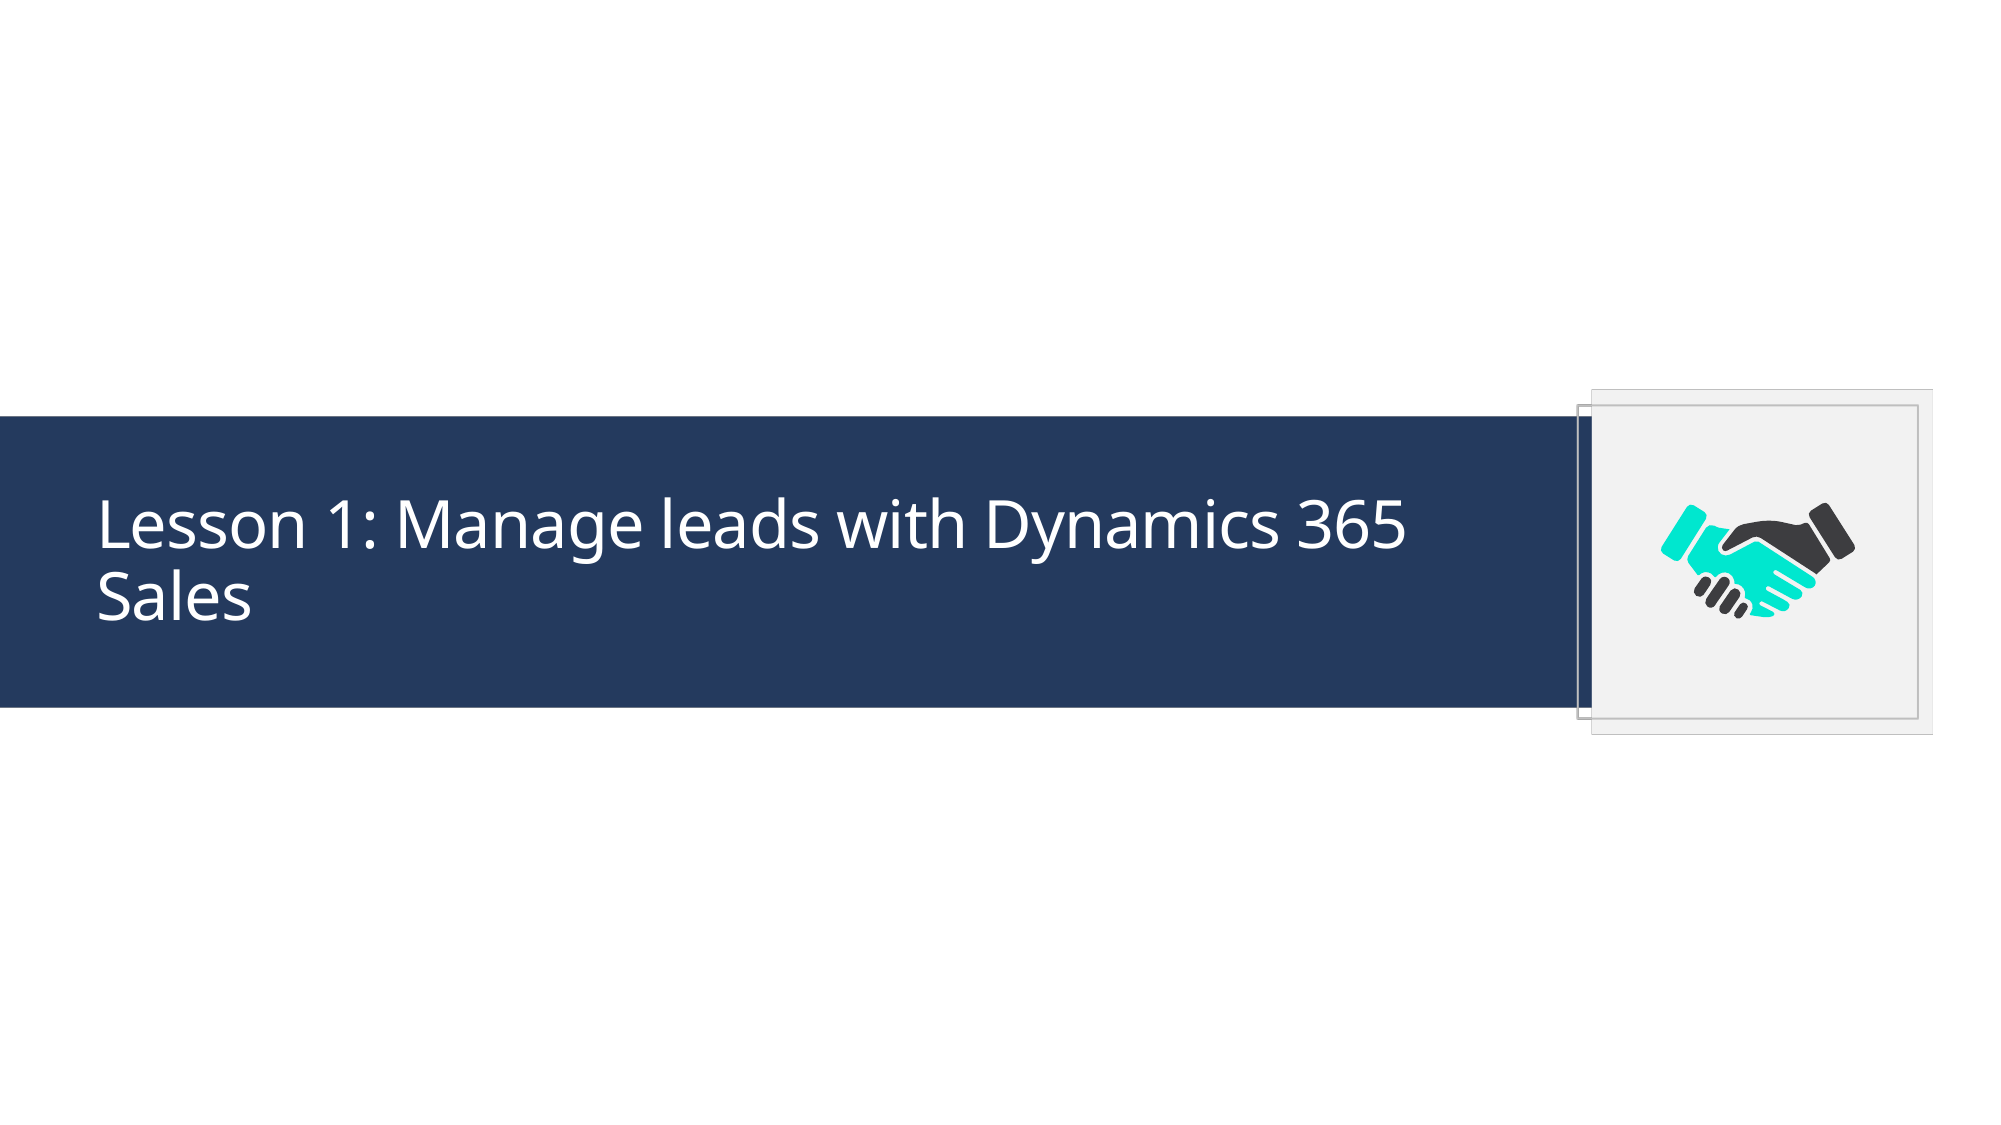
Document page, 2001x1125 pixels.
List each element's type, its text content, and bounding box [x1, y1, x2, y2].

title Lesson 1: Manage leads with Dynamics 365 Sales [96, 526, 1555, 599]
picture [0, 0, 2001, 1125]
